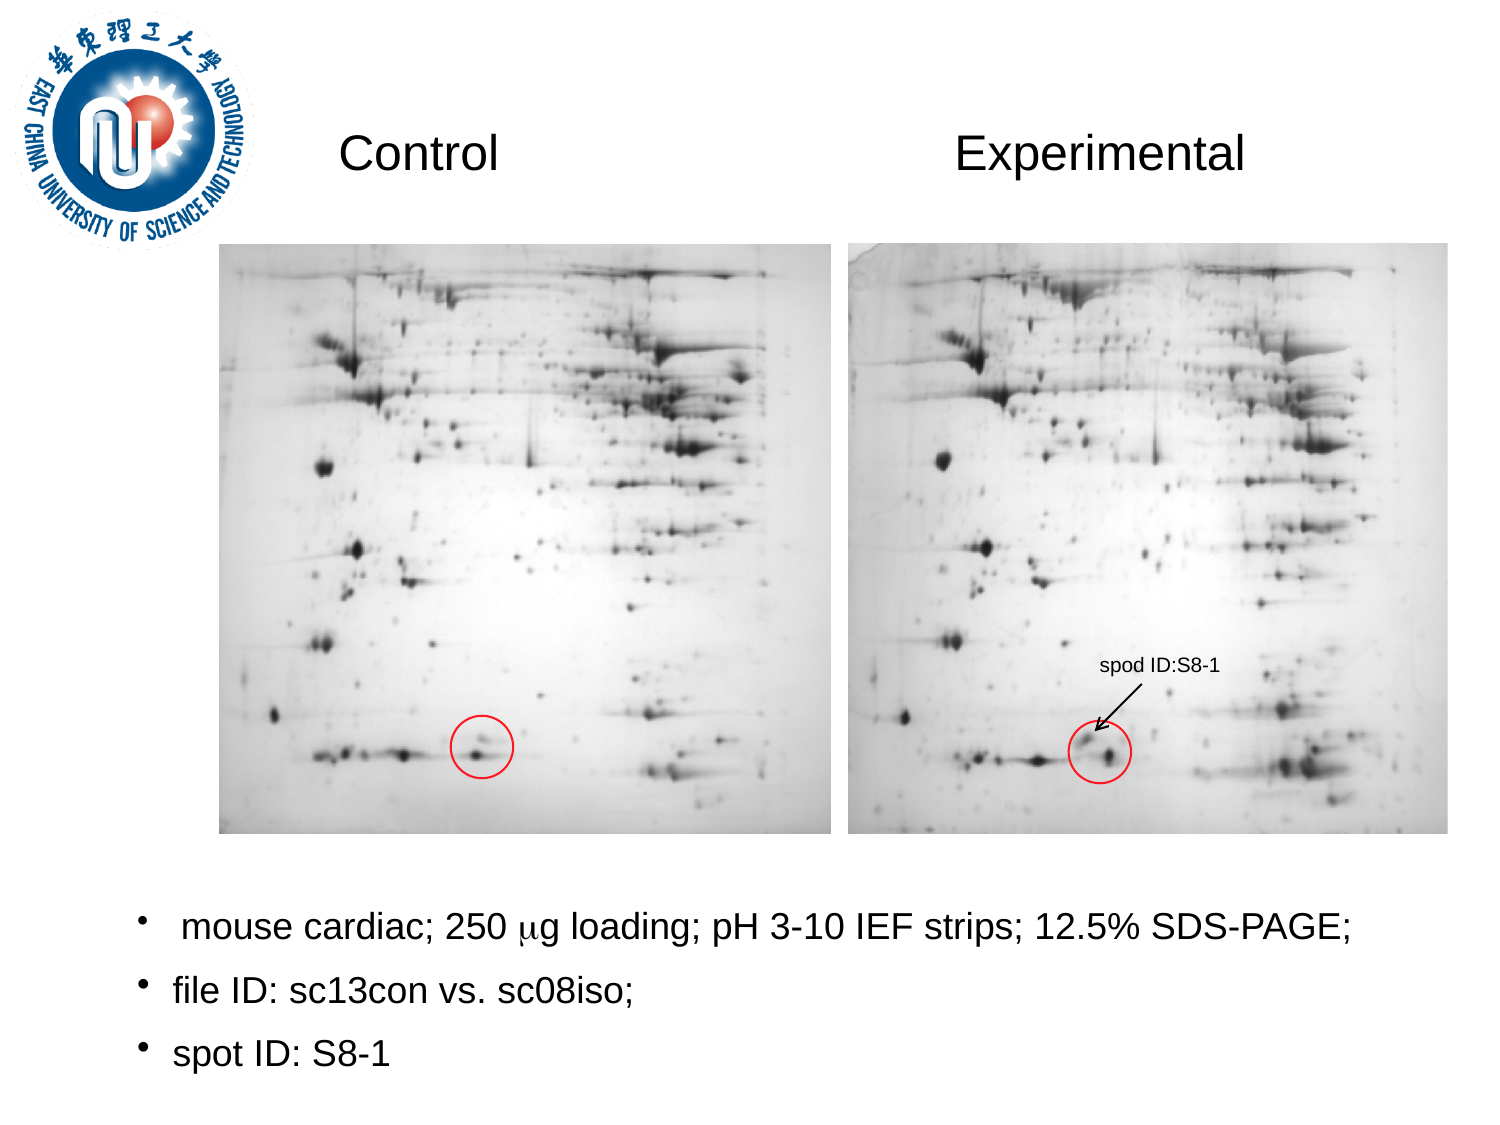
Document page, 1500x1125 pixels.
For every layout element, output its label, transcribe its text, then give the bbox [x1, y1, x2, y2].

text_box Experimental [939, 113, 1261, 189]
text_box mouse cardiac; 250 g loading; pH 3-10 IEF strips; 12.5% SDS-PAGE; file ID: sc13con vs. sc08iso; spot ID: S8-1 [122, 894, 1424, 1082]
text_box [1094, 683, 1142, 732]
picture [218, 243, 831, 834]
text_box Control [323, 113, 516, 189]
picture [13, 9, 254, 250]
picture [847, 243, 1448, 834]
